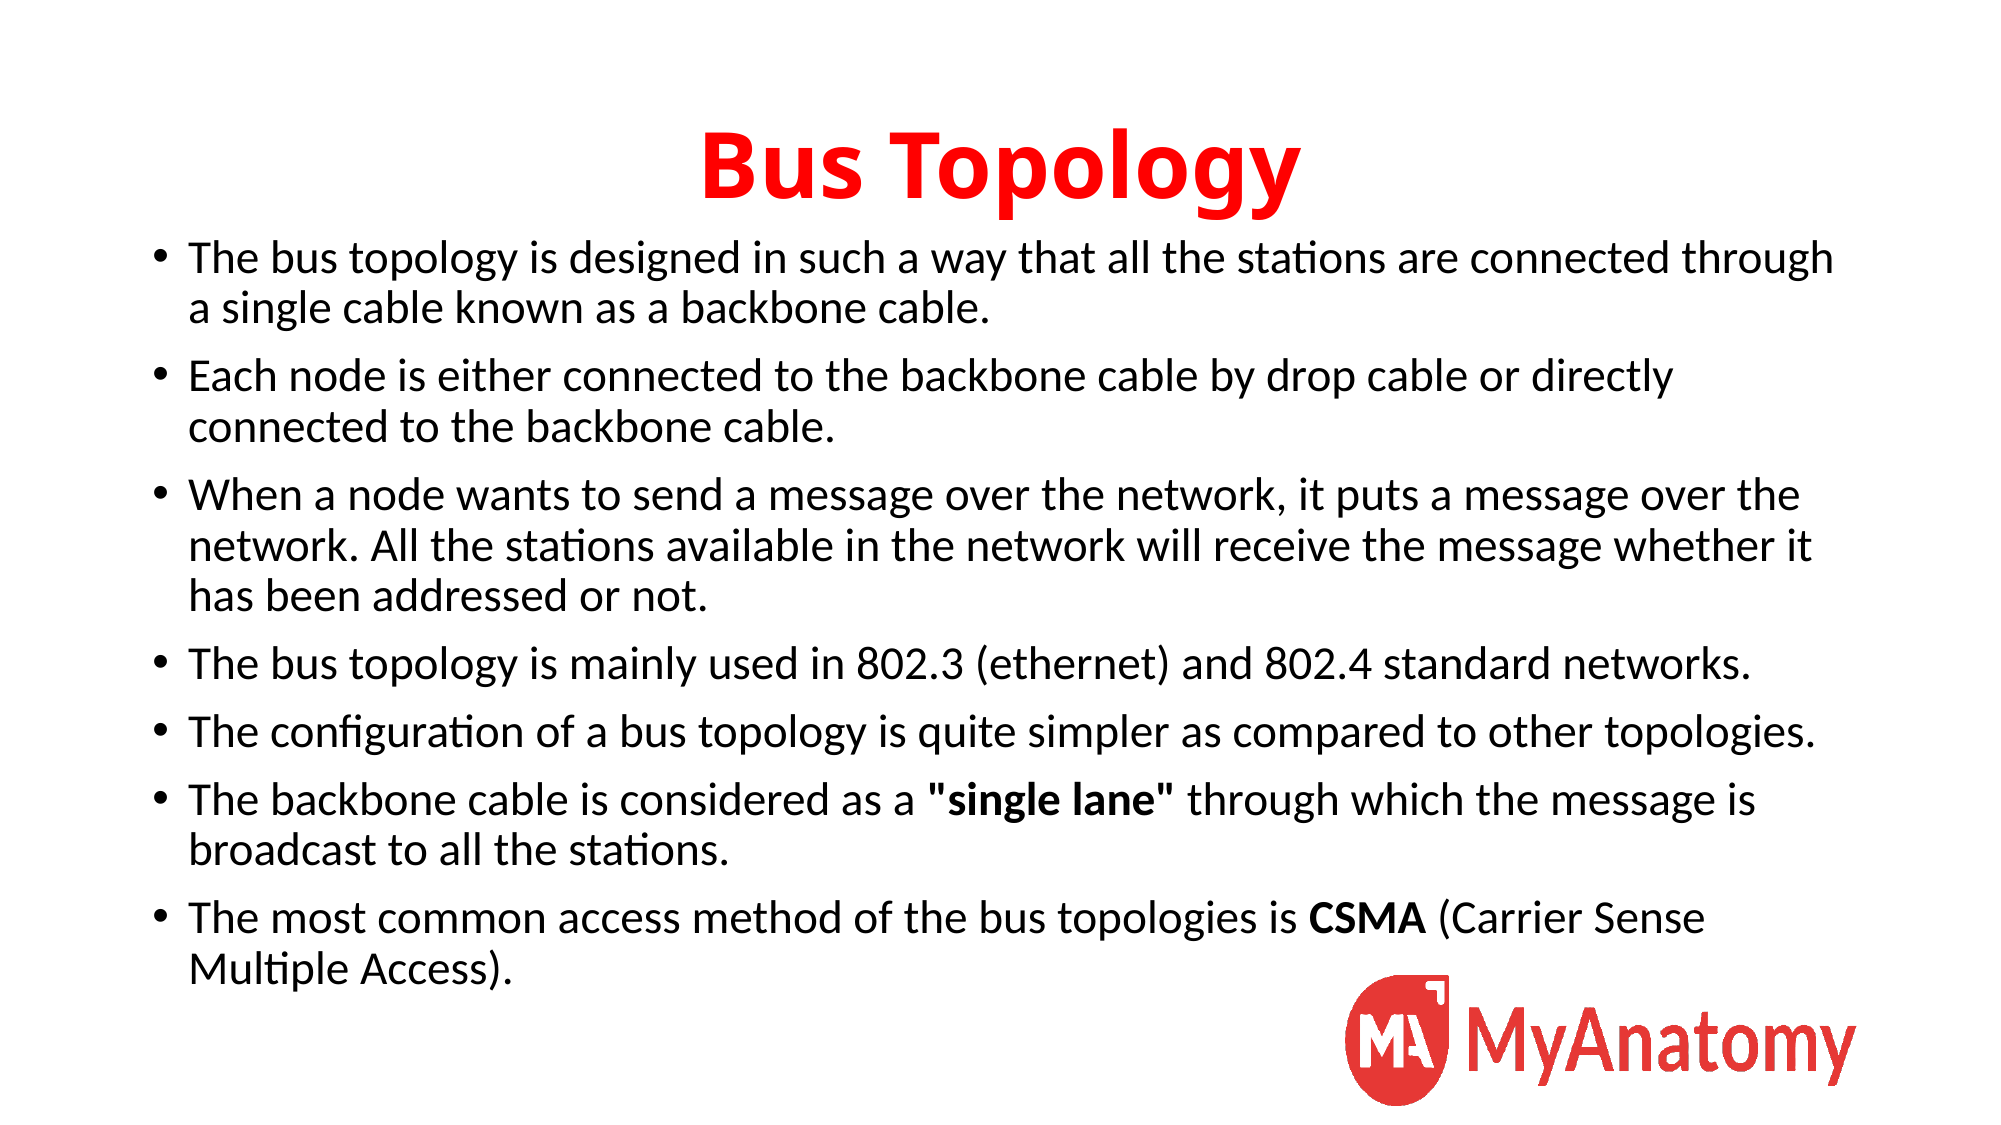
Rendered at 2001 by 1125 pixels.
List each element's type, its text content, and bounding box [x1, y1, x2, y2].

picture [1337, 1045, 1863, 1125]
list The bus topology is designed in such a way that all the stations are connected through a single cable known as a backbone cable. Each node is either connected to the backbone cable by drop cable or directly connected to the backbone cable. When a node wants to send a message over the network, it puts a message over the network. All the stations available in the network will receive the message whether it has been addressed or not. The bus topology is mainly used in 802.3 (ethernet) and 802.4 standard networks. The configuration of a bus topology is quite simpler as compared to other topologies. The backbone cable is considered as a "single lane" through which the message is broadcast to all the stations. The most common access method of the bus topologies is CSMA (Carrier Sense Multiple Access). [137, 224, 1863, 1045]
title Bus Topology [137, 59, 1863, 224]
